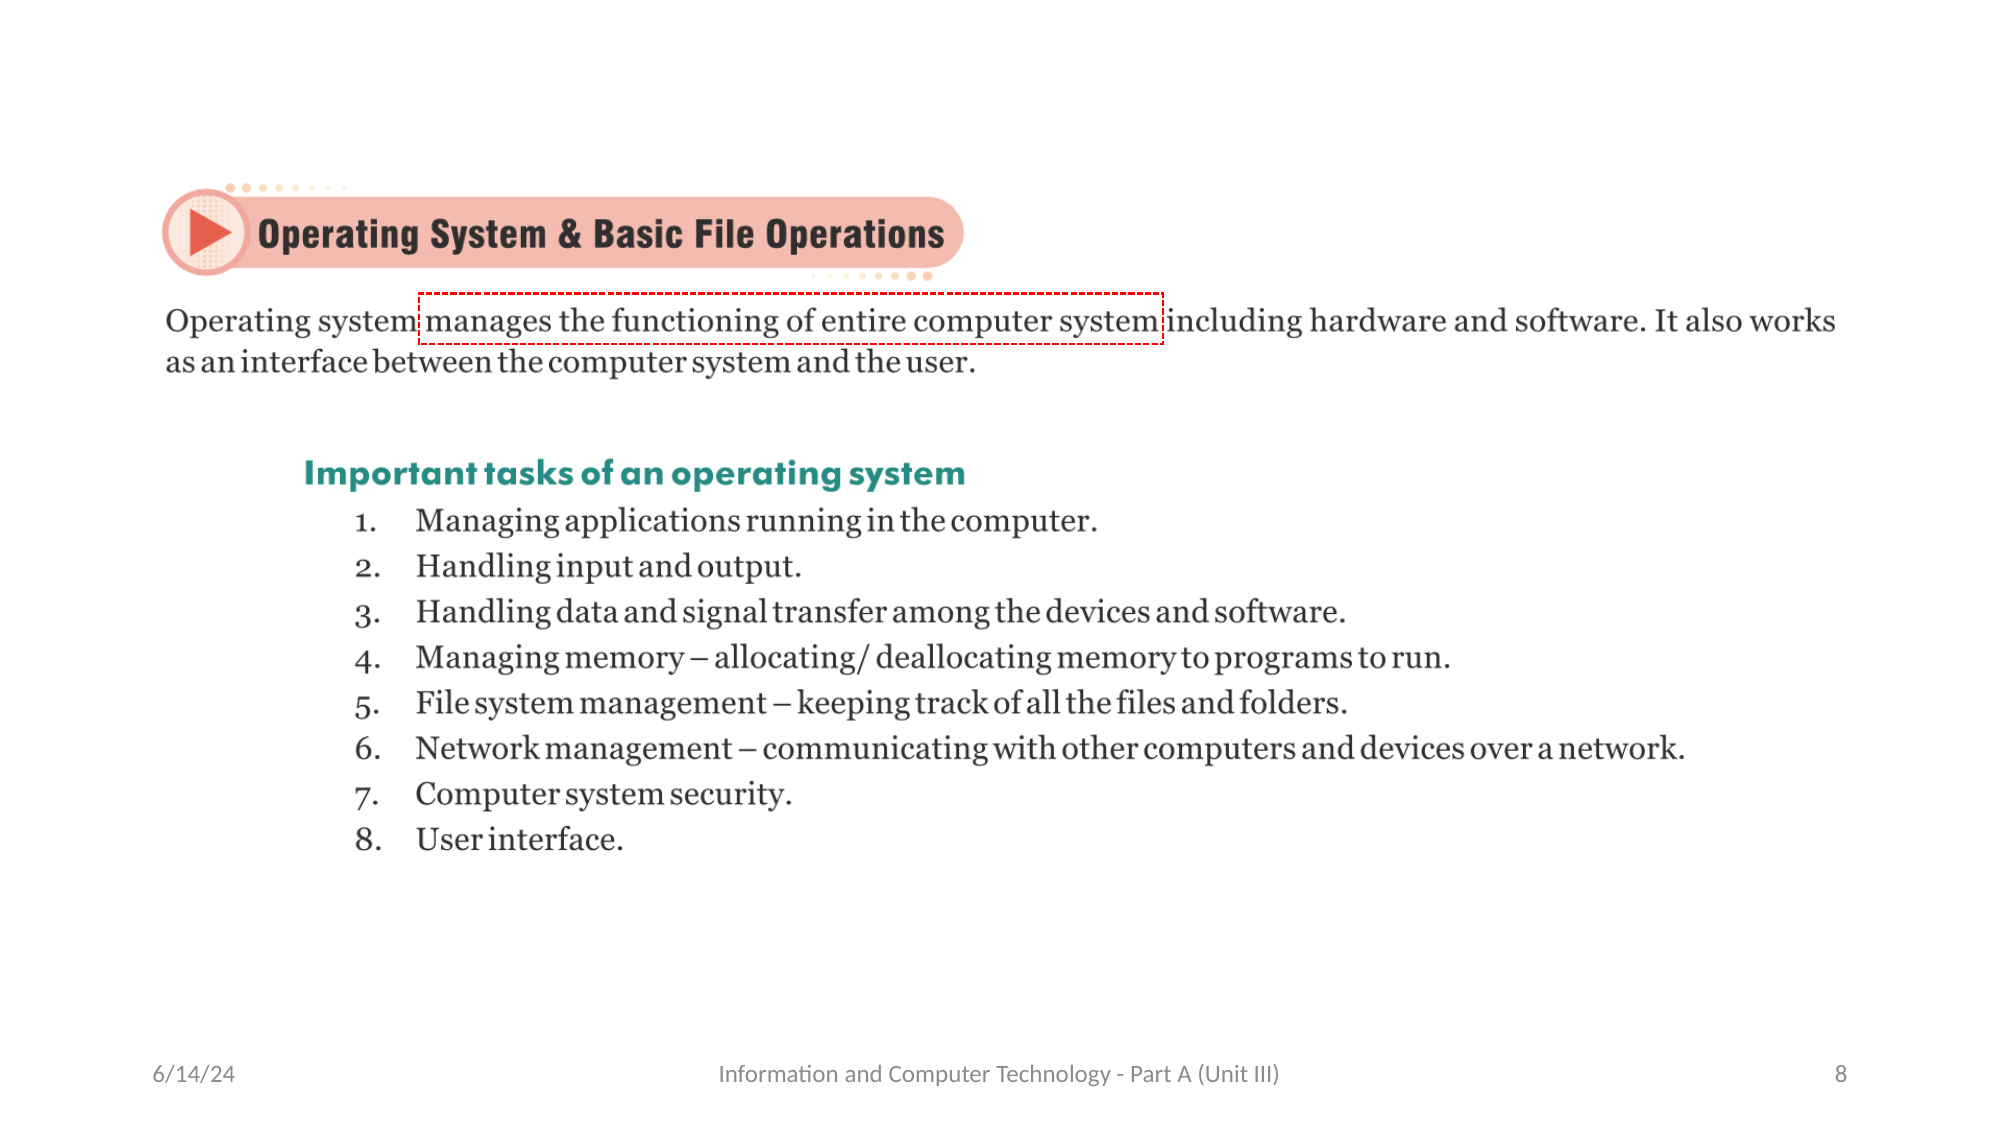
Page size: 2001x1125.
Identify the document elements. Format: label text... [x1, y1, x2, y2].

picture [126, 160, 1863, 395]
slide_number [137, 1042, 588, 1103]
slide_number 9 [1412, 1042, 1863, 1103]
picture [292, 449, 1697, 871]
footer Information and Computer Technology - Part A (Unit III) [662, 1042, 1338, 1103]
